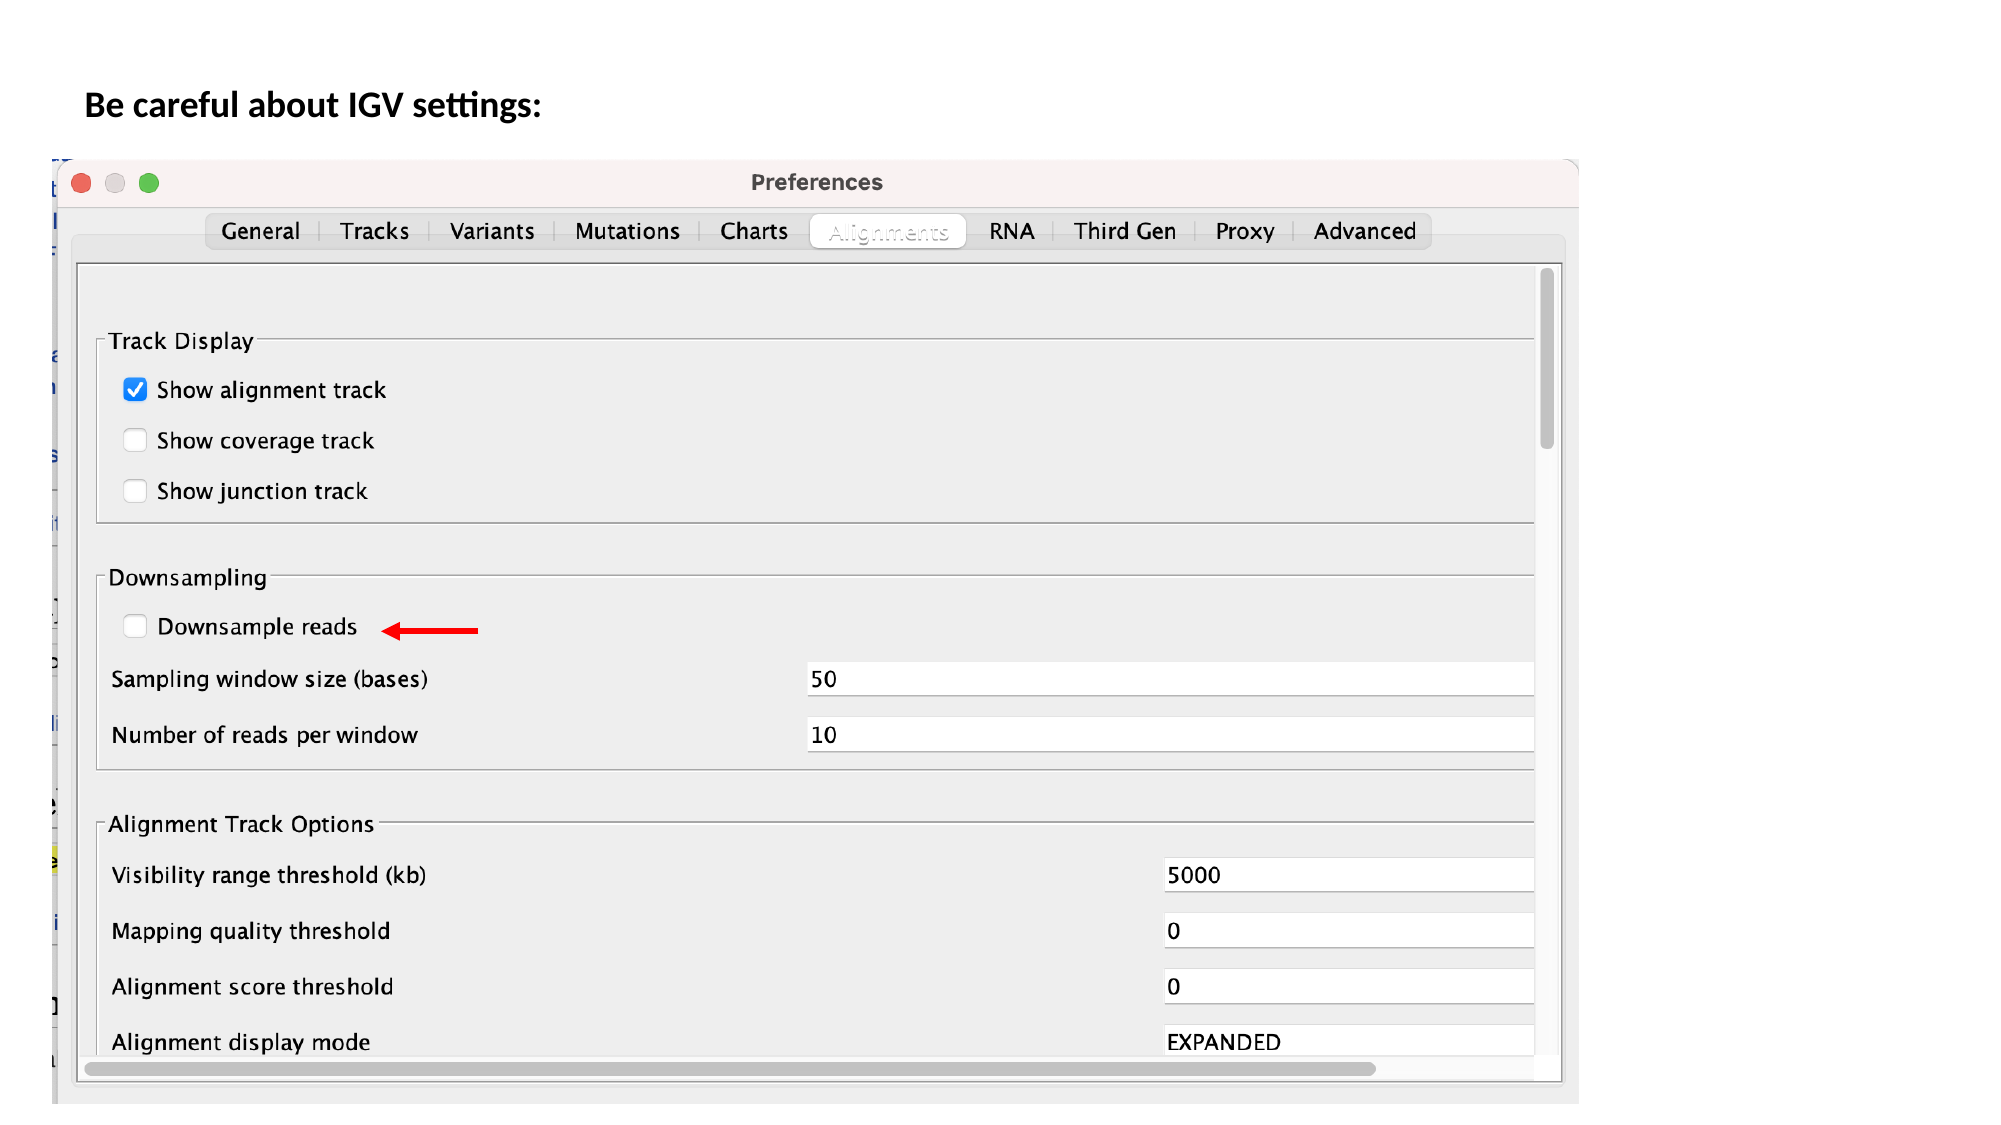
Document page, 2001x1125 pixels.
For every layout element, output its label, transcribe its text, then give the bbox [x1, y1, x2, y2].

picture [52, 159, 1579, 1104]
text_box Be careful about IGV settings: [69, 72, 558, 133]
